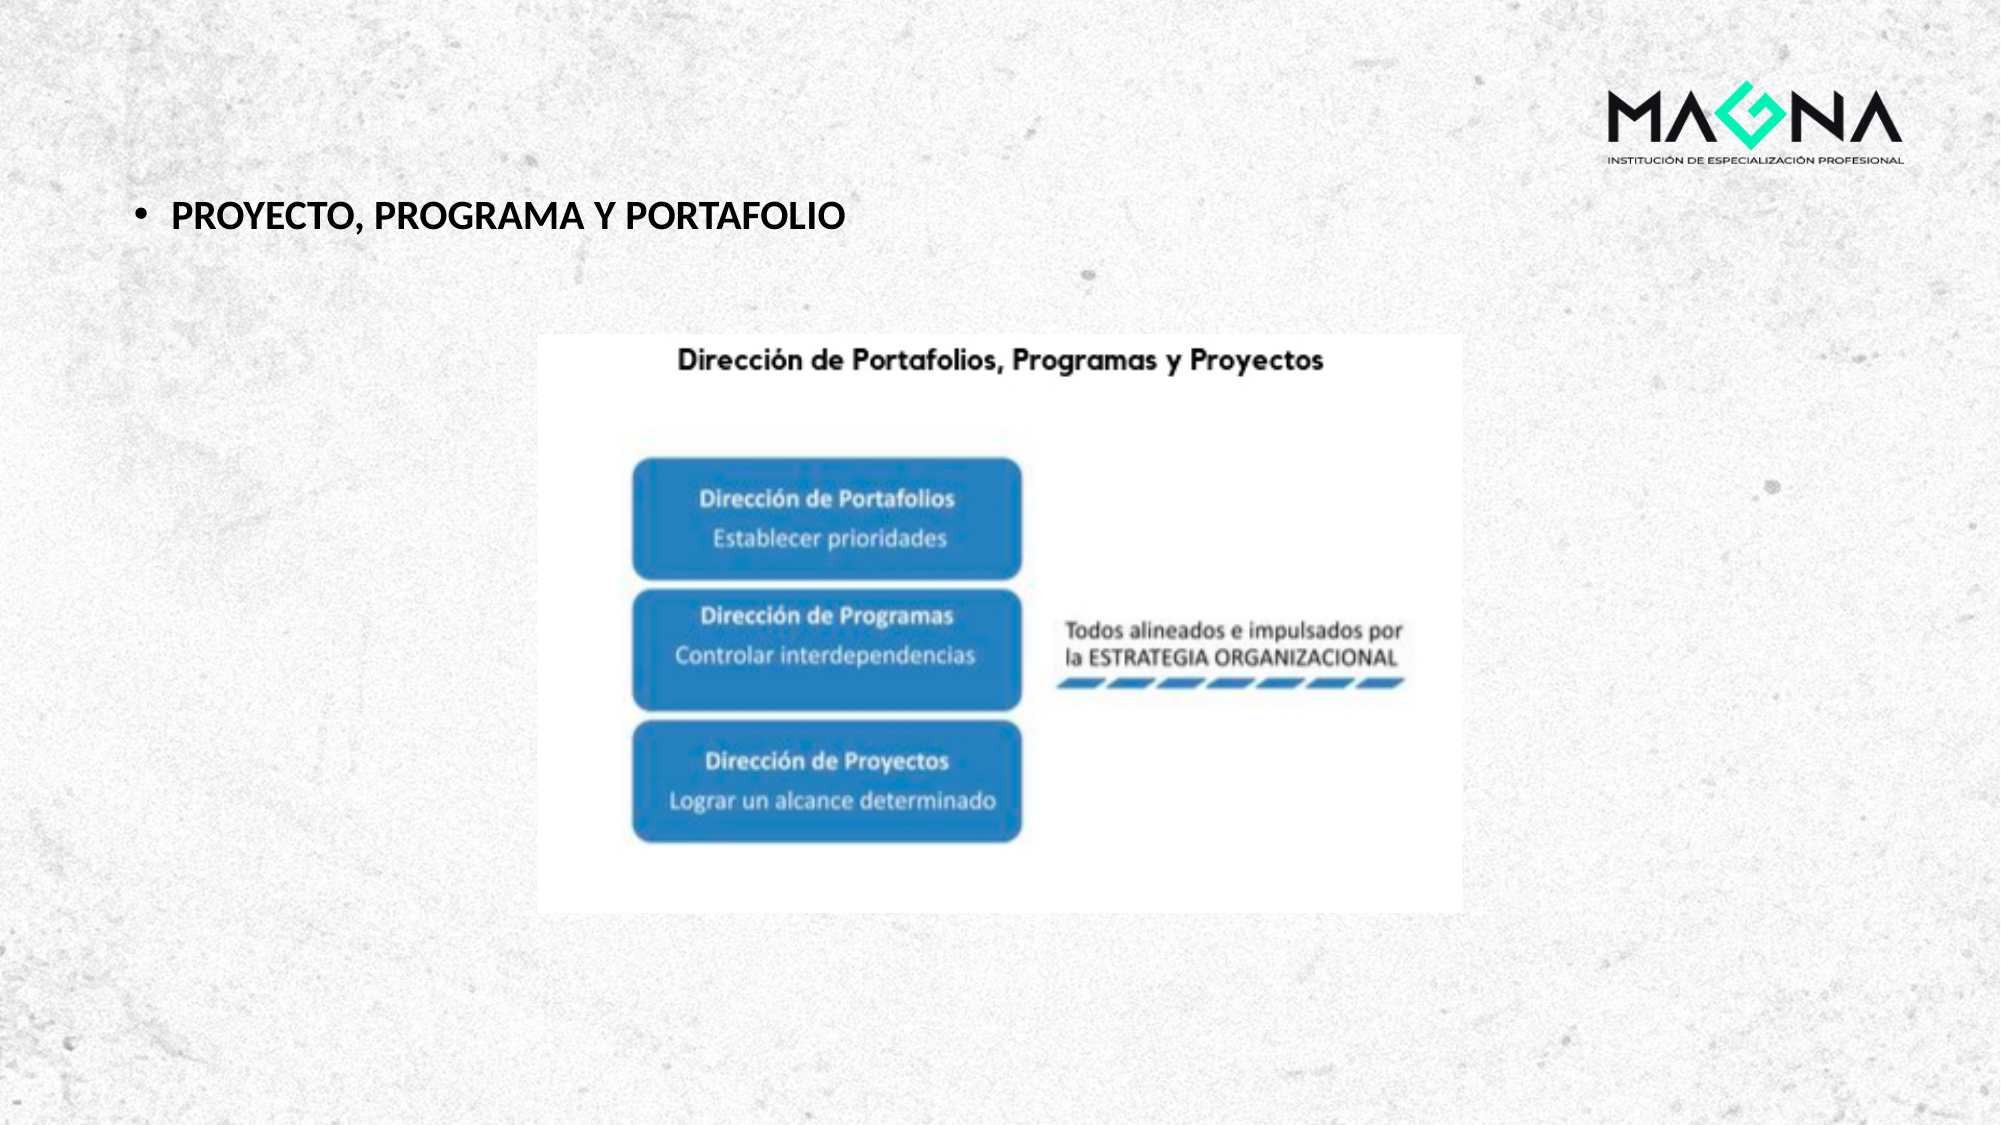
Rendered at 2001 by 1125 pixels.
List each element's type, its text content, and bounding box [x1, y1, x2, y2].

list PROYECTO, PROGRAMA Y PORTAFOLIO [118, 185, 1920, 986]
picture [0, 0, 2001, 1125]
